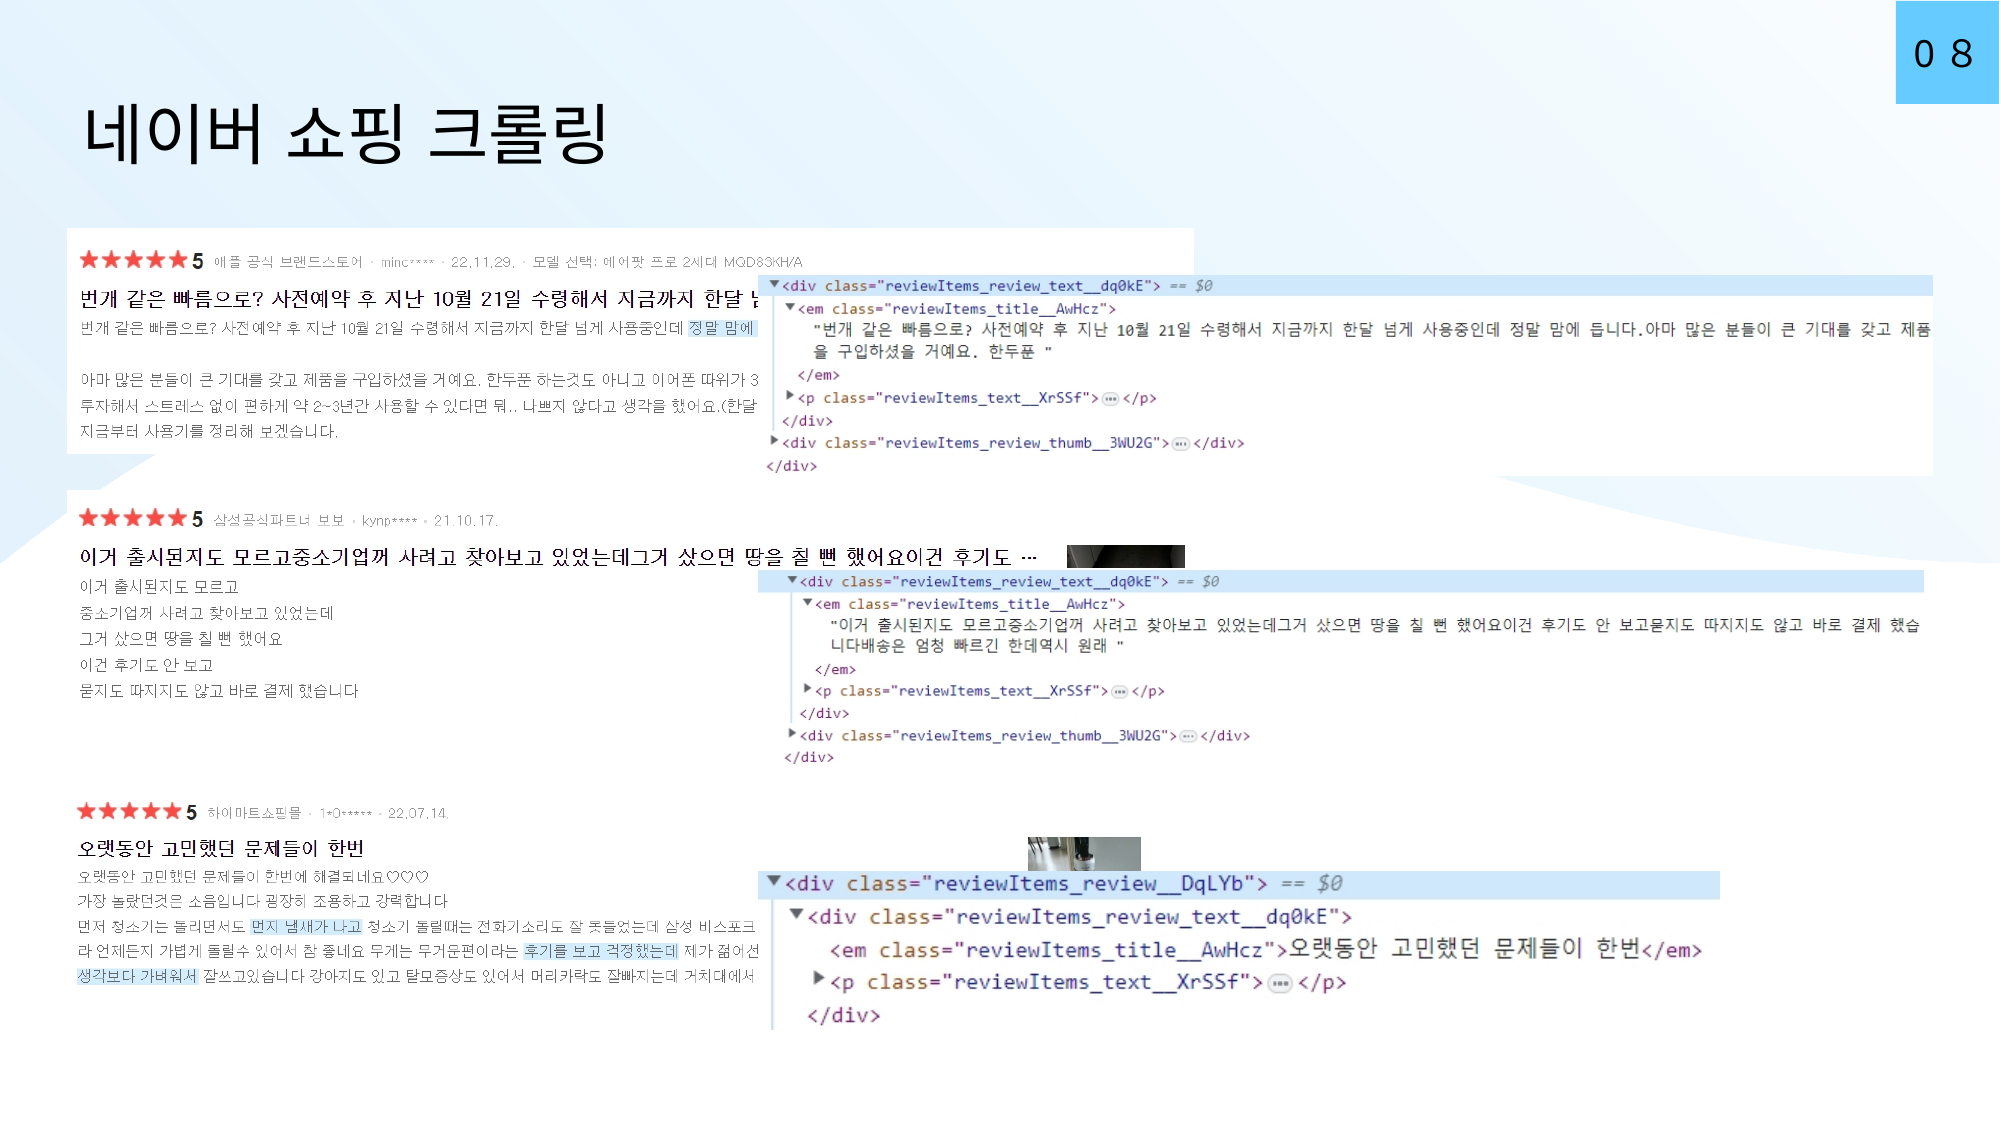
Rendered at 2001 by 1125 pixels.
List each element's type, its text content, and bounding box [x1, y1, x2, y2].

picture [67, 778, 1720, 1030]
picture [67, 228, 1933, 476]
text_box 0８ [1895, 0, 2000, 105]
picture [67, 490, 1924, 769]
title 네이버 쇼핑 크롤링 [67, 64, 1133, 212]
